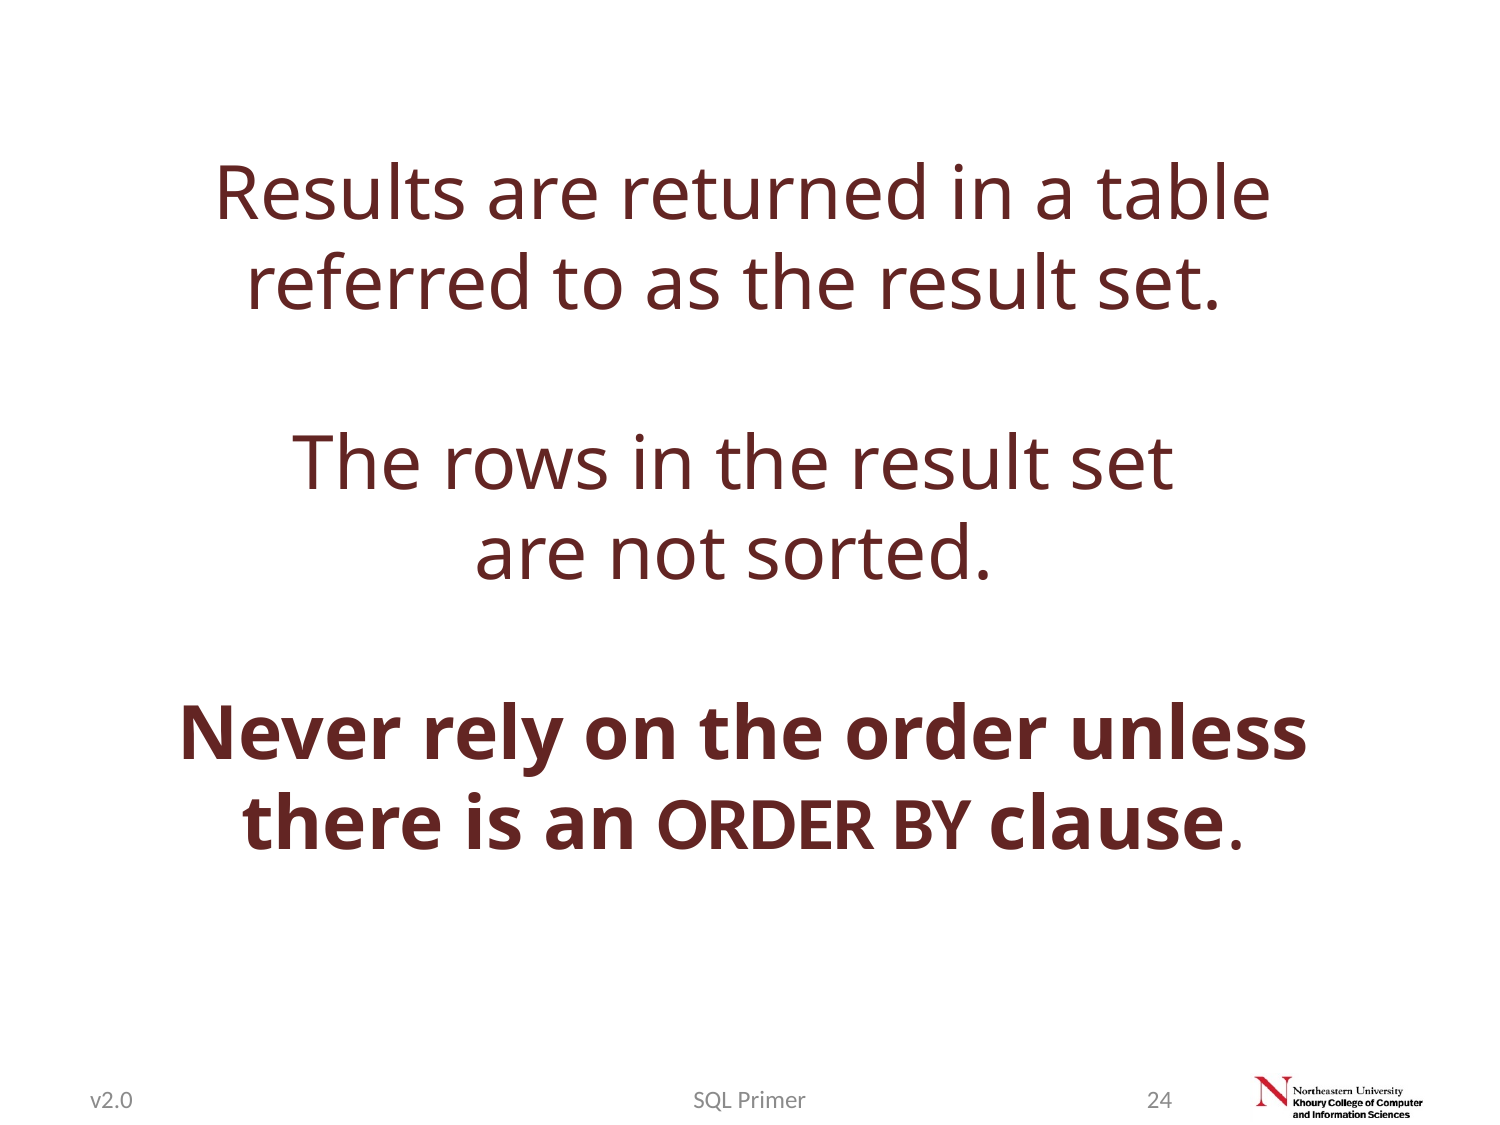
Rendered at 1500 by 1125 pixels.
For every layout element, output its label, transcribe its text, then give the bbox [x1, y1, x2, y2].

picture [1250, 1073, 1425, 1122]
text_box Results are returned in a table referred to as the result set. The rows in the result set are not sorted. Never rely on the order unless there is an ORDER BY clause. [74, 137, 1413, 873]
footer SQL Primer [512, 1074, 988, 1122]
slide_number 24 [1074, 1074, 1188, 1122]
slide_number v2.0 [75, 1074, 425, 1122]
